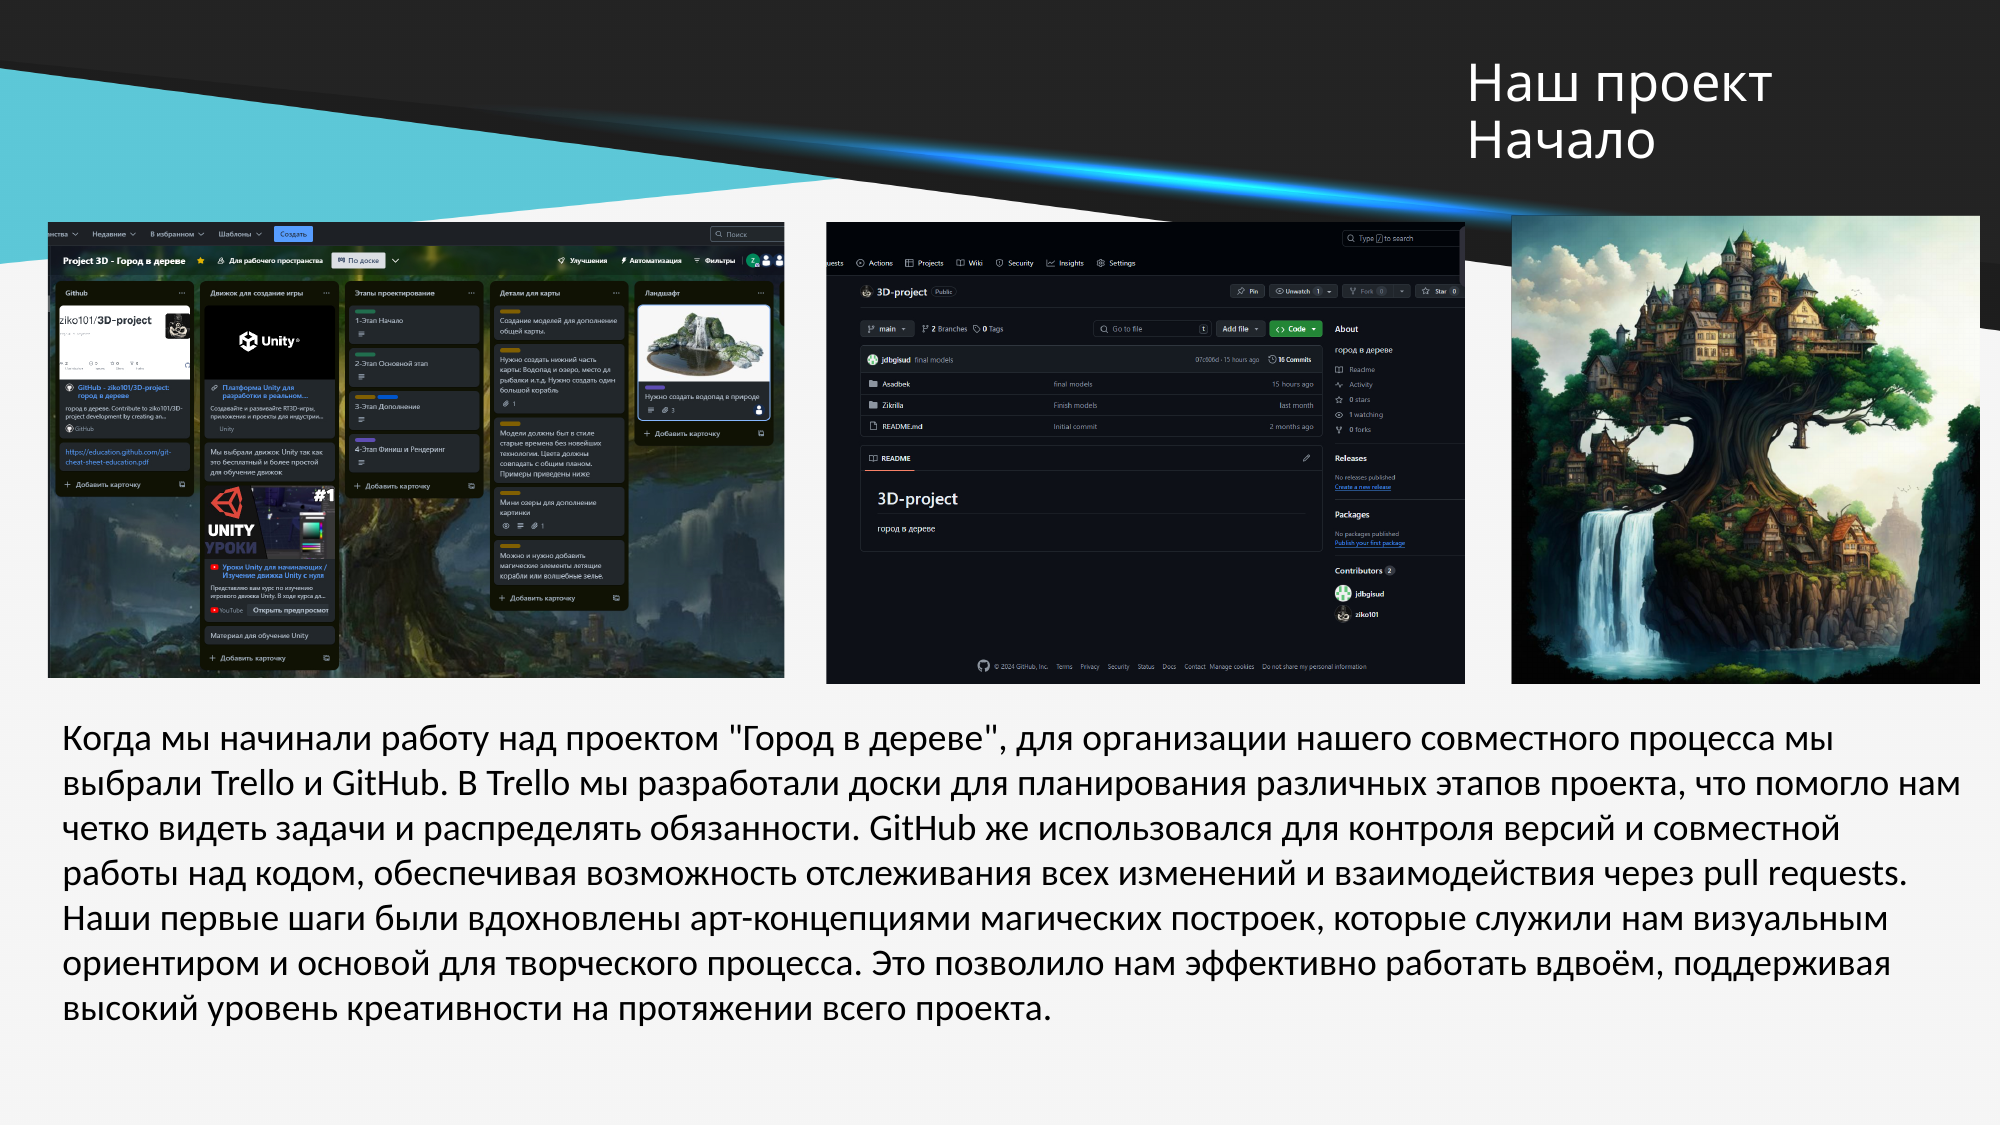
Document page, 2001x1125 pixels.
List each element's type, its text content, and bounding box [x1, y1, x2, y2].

title Наш проект Начало [1451, 49, 1966, 178]
picture [0, 0, 2000, 1125]
text_box Когда мы начинали работу над проектом "Город в дереве", для организации нашего совместного процесса мы выбрали Trello и GitHub. В Trello мы разработали доски для планирования различных этапов проекта, что помогло нам четко видеть задачи и распределять обязанности. GitHub же использовался для контроля версий и совместной работы над кодом, обеспечивая возможность отслеживания всех изменений и взаимодействия через pull requests. Наши первые шаги были вдохновлены арт-концепциями магических построек, которые служили нам визуальным ориентиром и основой для творческого процесса. Это позволило нам эффективно работать вдвоём, поддерживая высокий уровень креативности на протяжении всего проекта. [47, 705, 1980, 1036]
